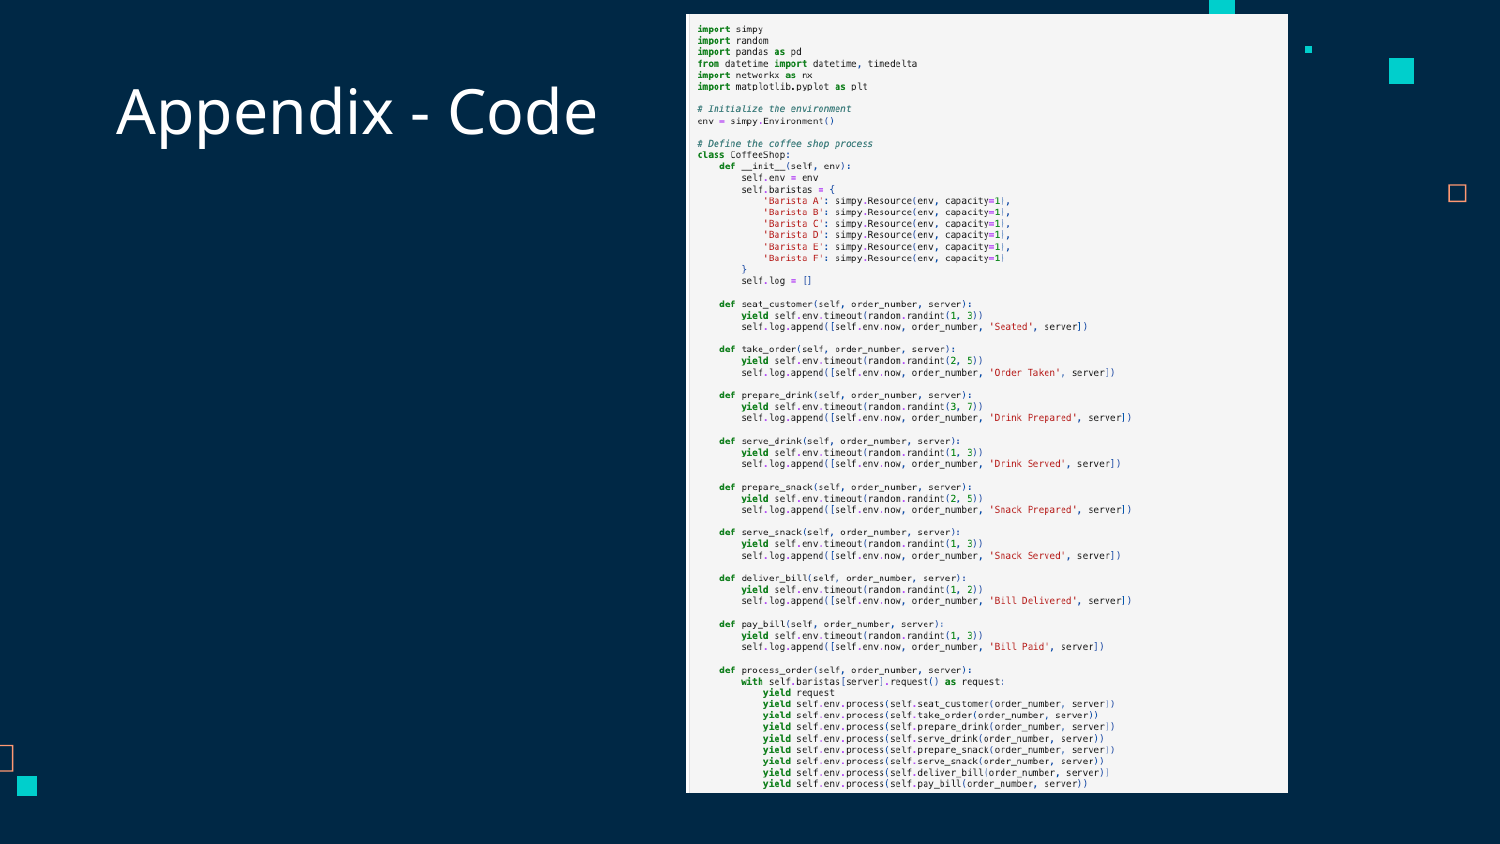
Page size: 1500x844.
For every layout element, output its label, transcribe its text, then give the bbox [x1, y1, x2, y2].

title Appendix - Code [101, 67, 680, 163]
picture [685, 14, 1288, 793]
